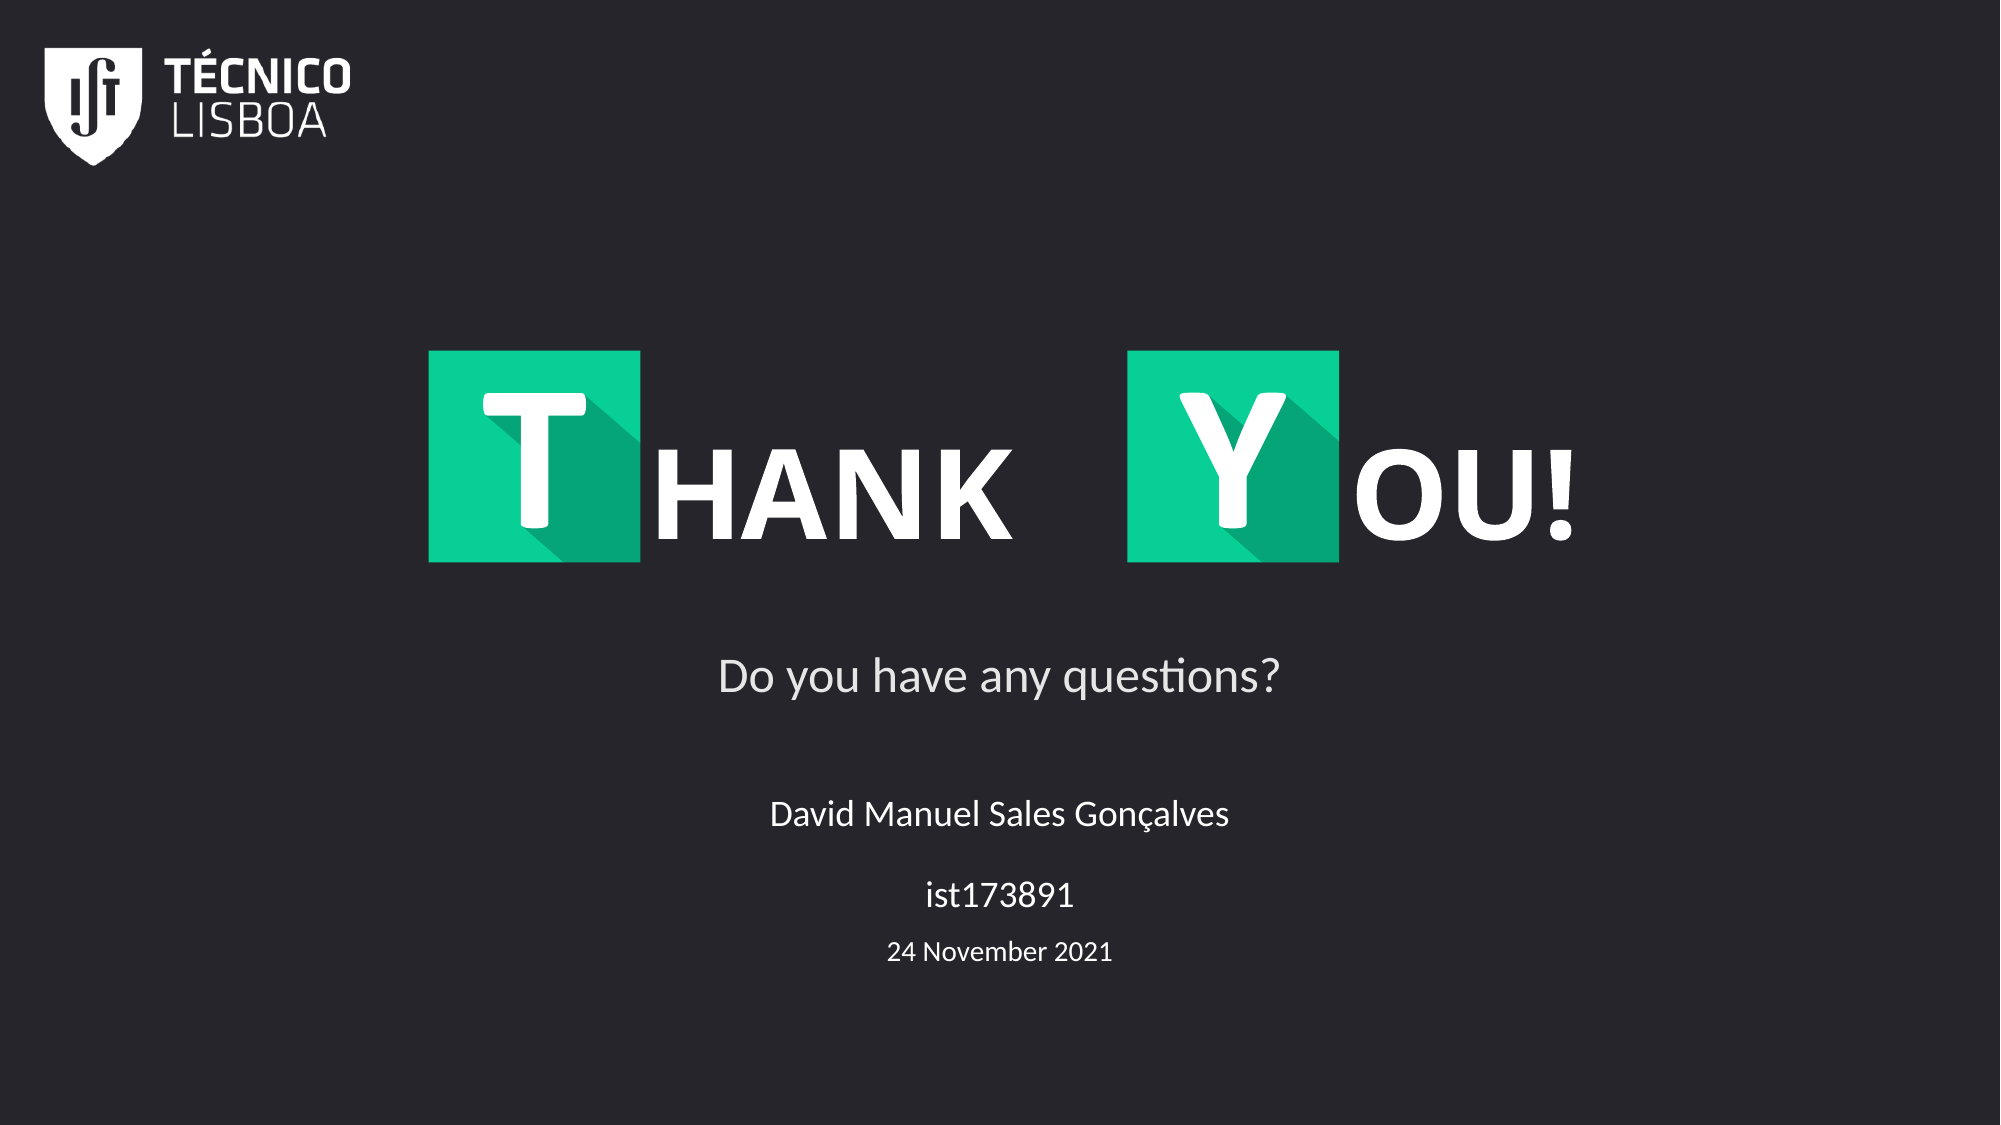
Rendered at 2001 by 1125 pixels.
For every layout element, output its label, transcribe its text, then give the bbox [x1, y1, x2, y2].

subtitle Do you have any questions? [249, 540, 1750, 786]
text_box David Manuel Sales Gonçalves ist173891 24 November 2021 [249, 786, 1750, 1059]
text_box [428, 350, 1572, 563]
picture [18, 31, 377, 175]
